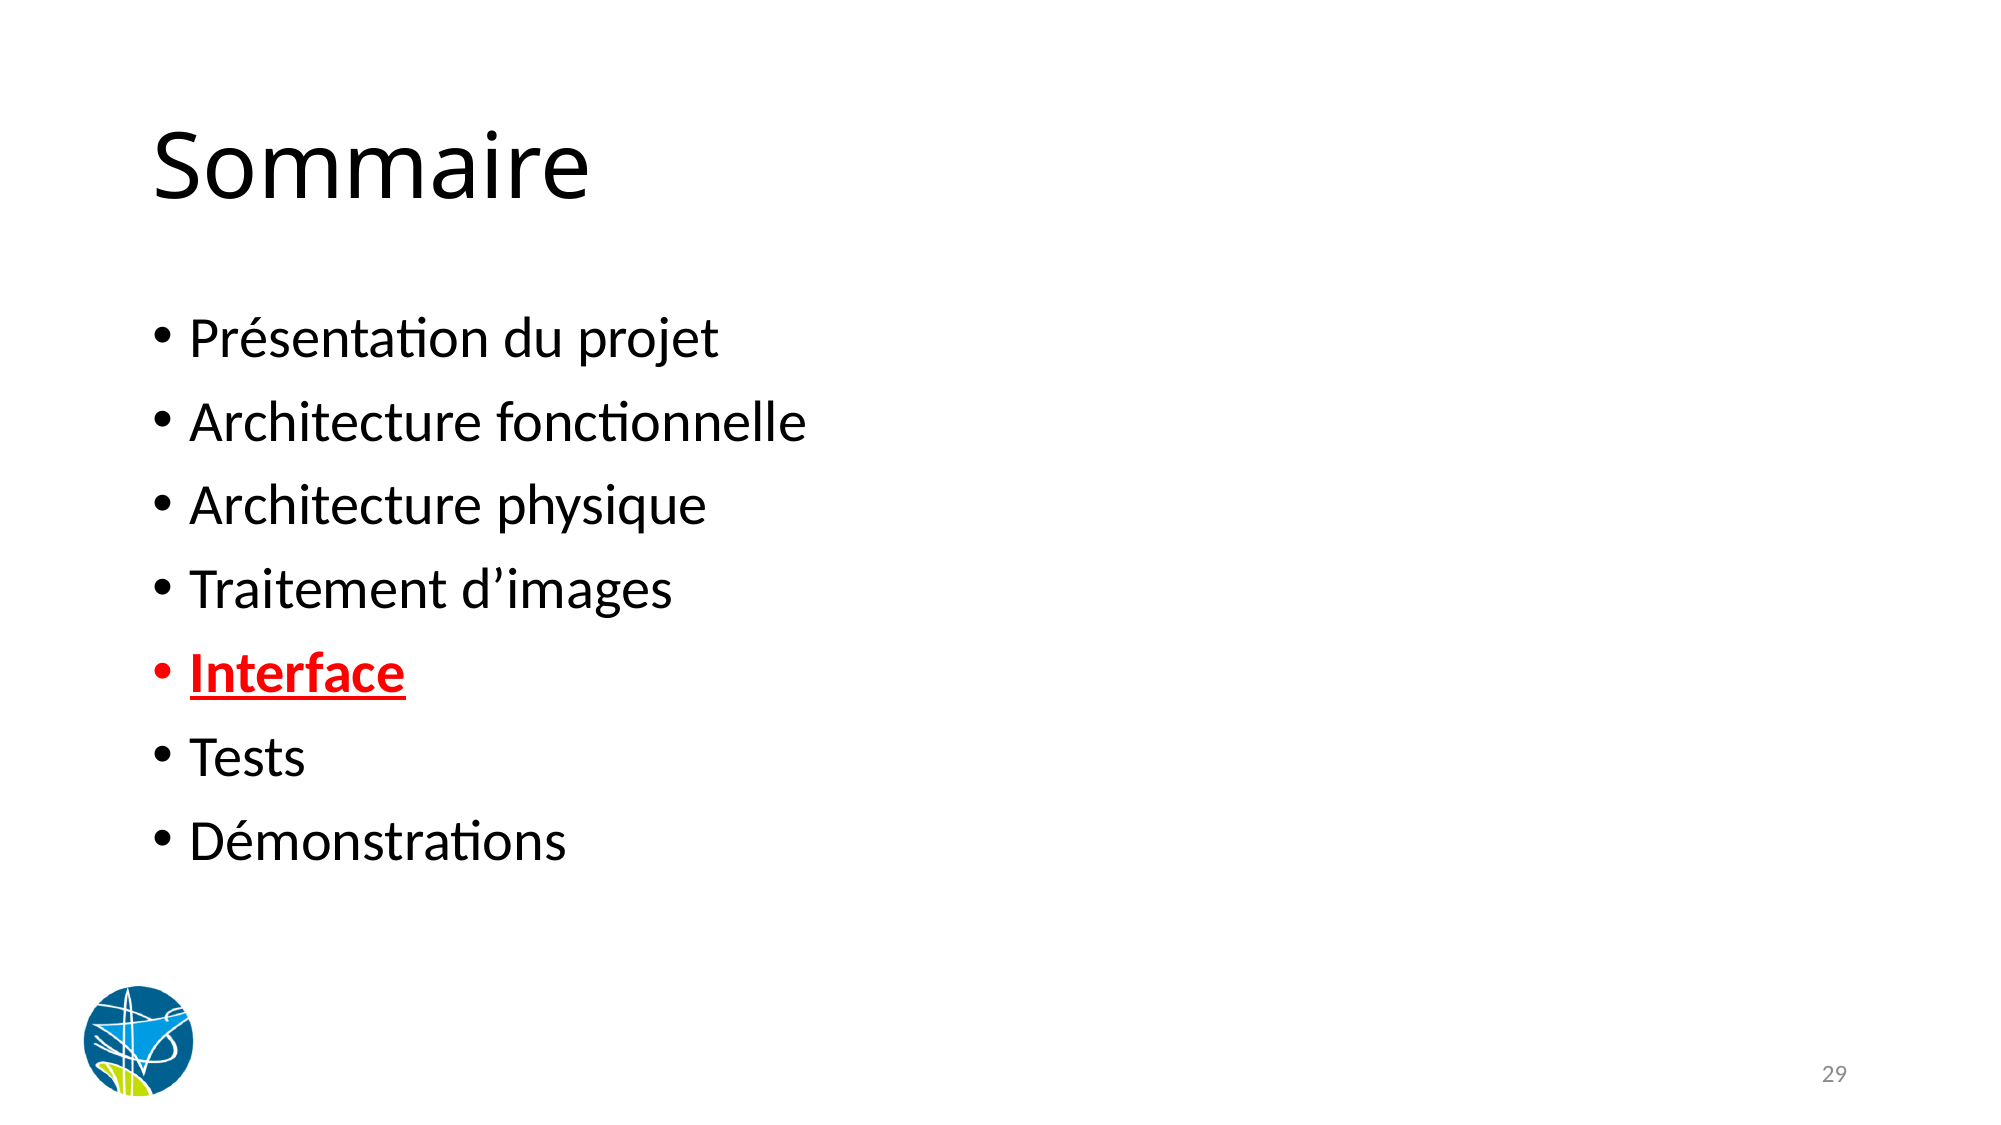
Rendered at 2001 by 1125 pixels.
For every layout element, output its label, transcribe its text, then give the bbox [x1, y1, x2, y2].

picture [65, 982, 209, 1103]
title Sommaire [137, 59, 1863, 278]
slide_number 29 [1412, 1042, 1863, 1103]
list Présentation du projet Architecture fonctionnelle Architecture physique Traitement d’images Interface Tests Démonstrations [137, 299, 1863, 1014]
